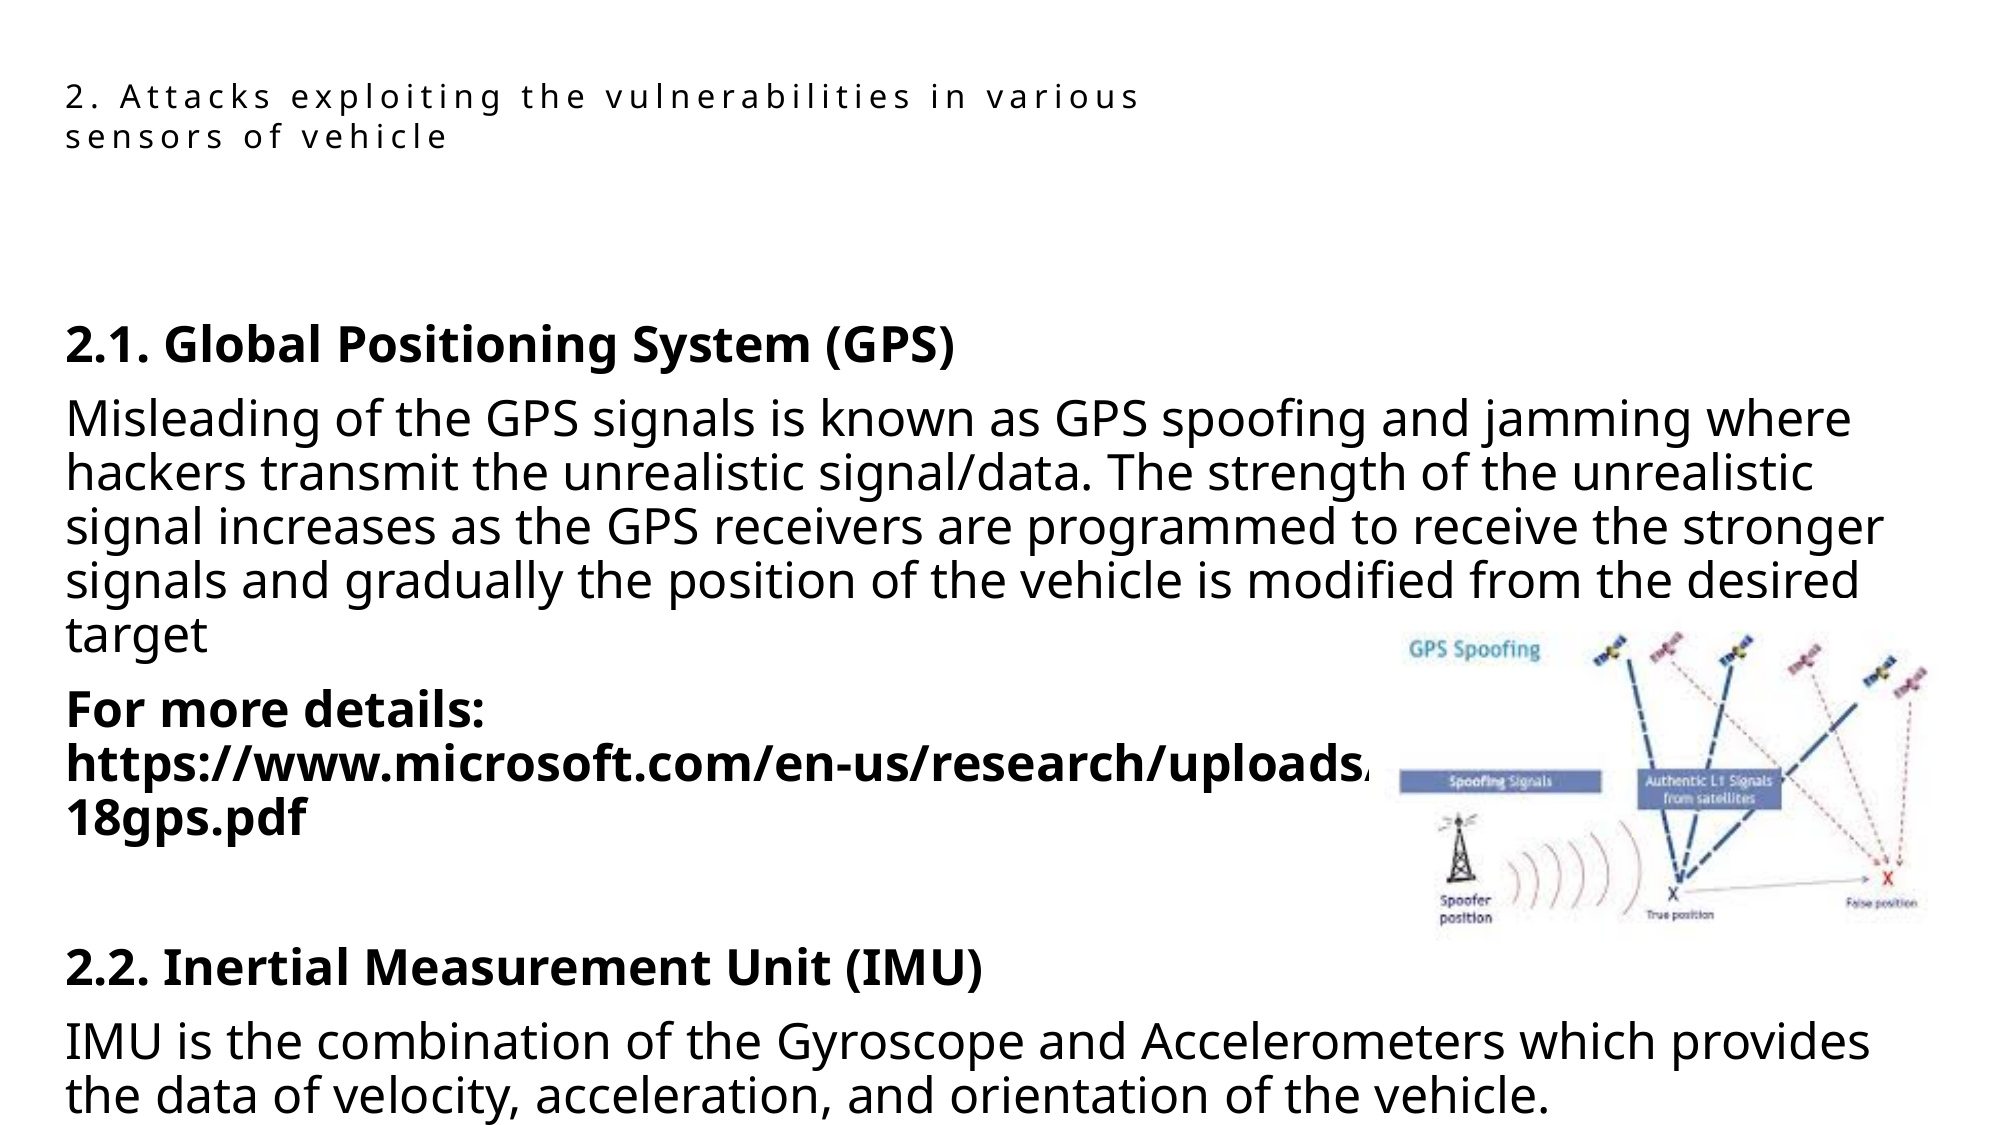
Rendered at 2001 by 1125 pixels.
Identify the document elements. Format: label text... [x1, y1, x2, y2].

list 2.1. Global Positioning System (GPS) Misleading of the GPS signals is known as GPS spoofing and jamming where hackers transmit the unrealistic signal/data. The strength of the unrealistic signal increases as the GPS receivers are programmed to receive the stronger signals and gradually the position of the vehicle is modified from the desired target For more details: https://www.microsoft.com/en-us/research/uploads/prod/2018/06/security18gps.pdf 2.2. Inertial Measurement Unit (IMU) IMU is the combination of the Gyroscope and Accelerometers which provides the data of velocity, acceleration, and orientation of the vehicle. [50, 311, 1963, 1032]
picture [1369, 598, 1963, 973]
title 2. Attacks exploiting the vulnerabilities in various sensors of vehicle [50, 68, 1963, 166]
